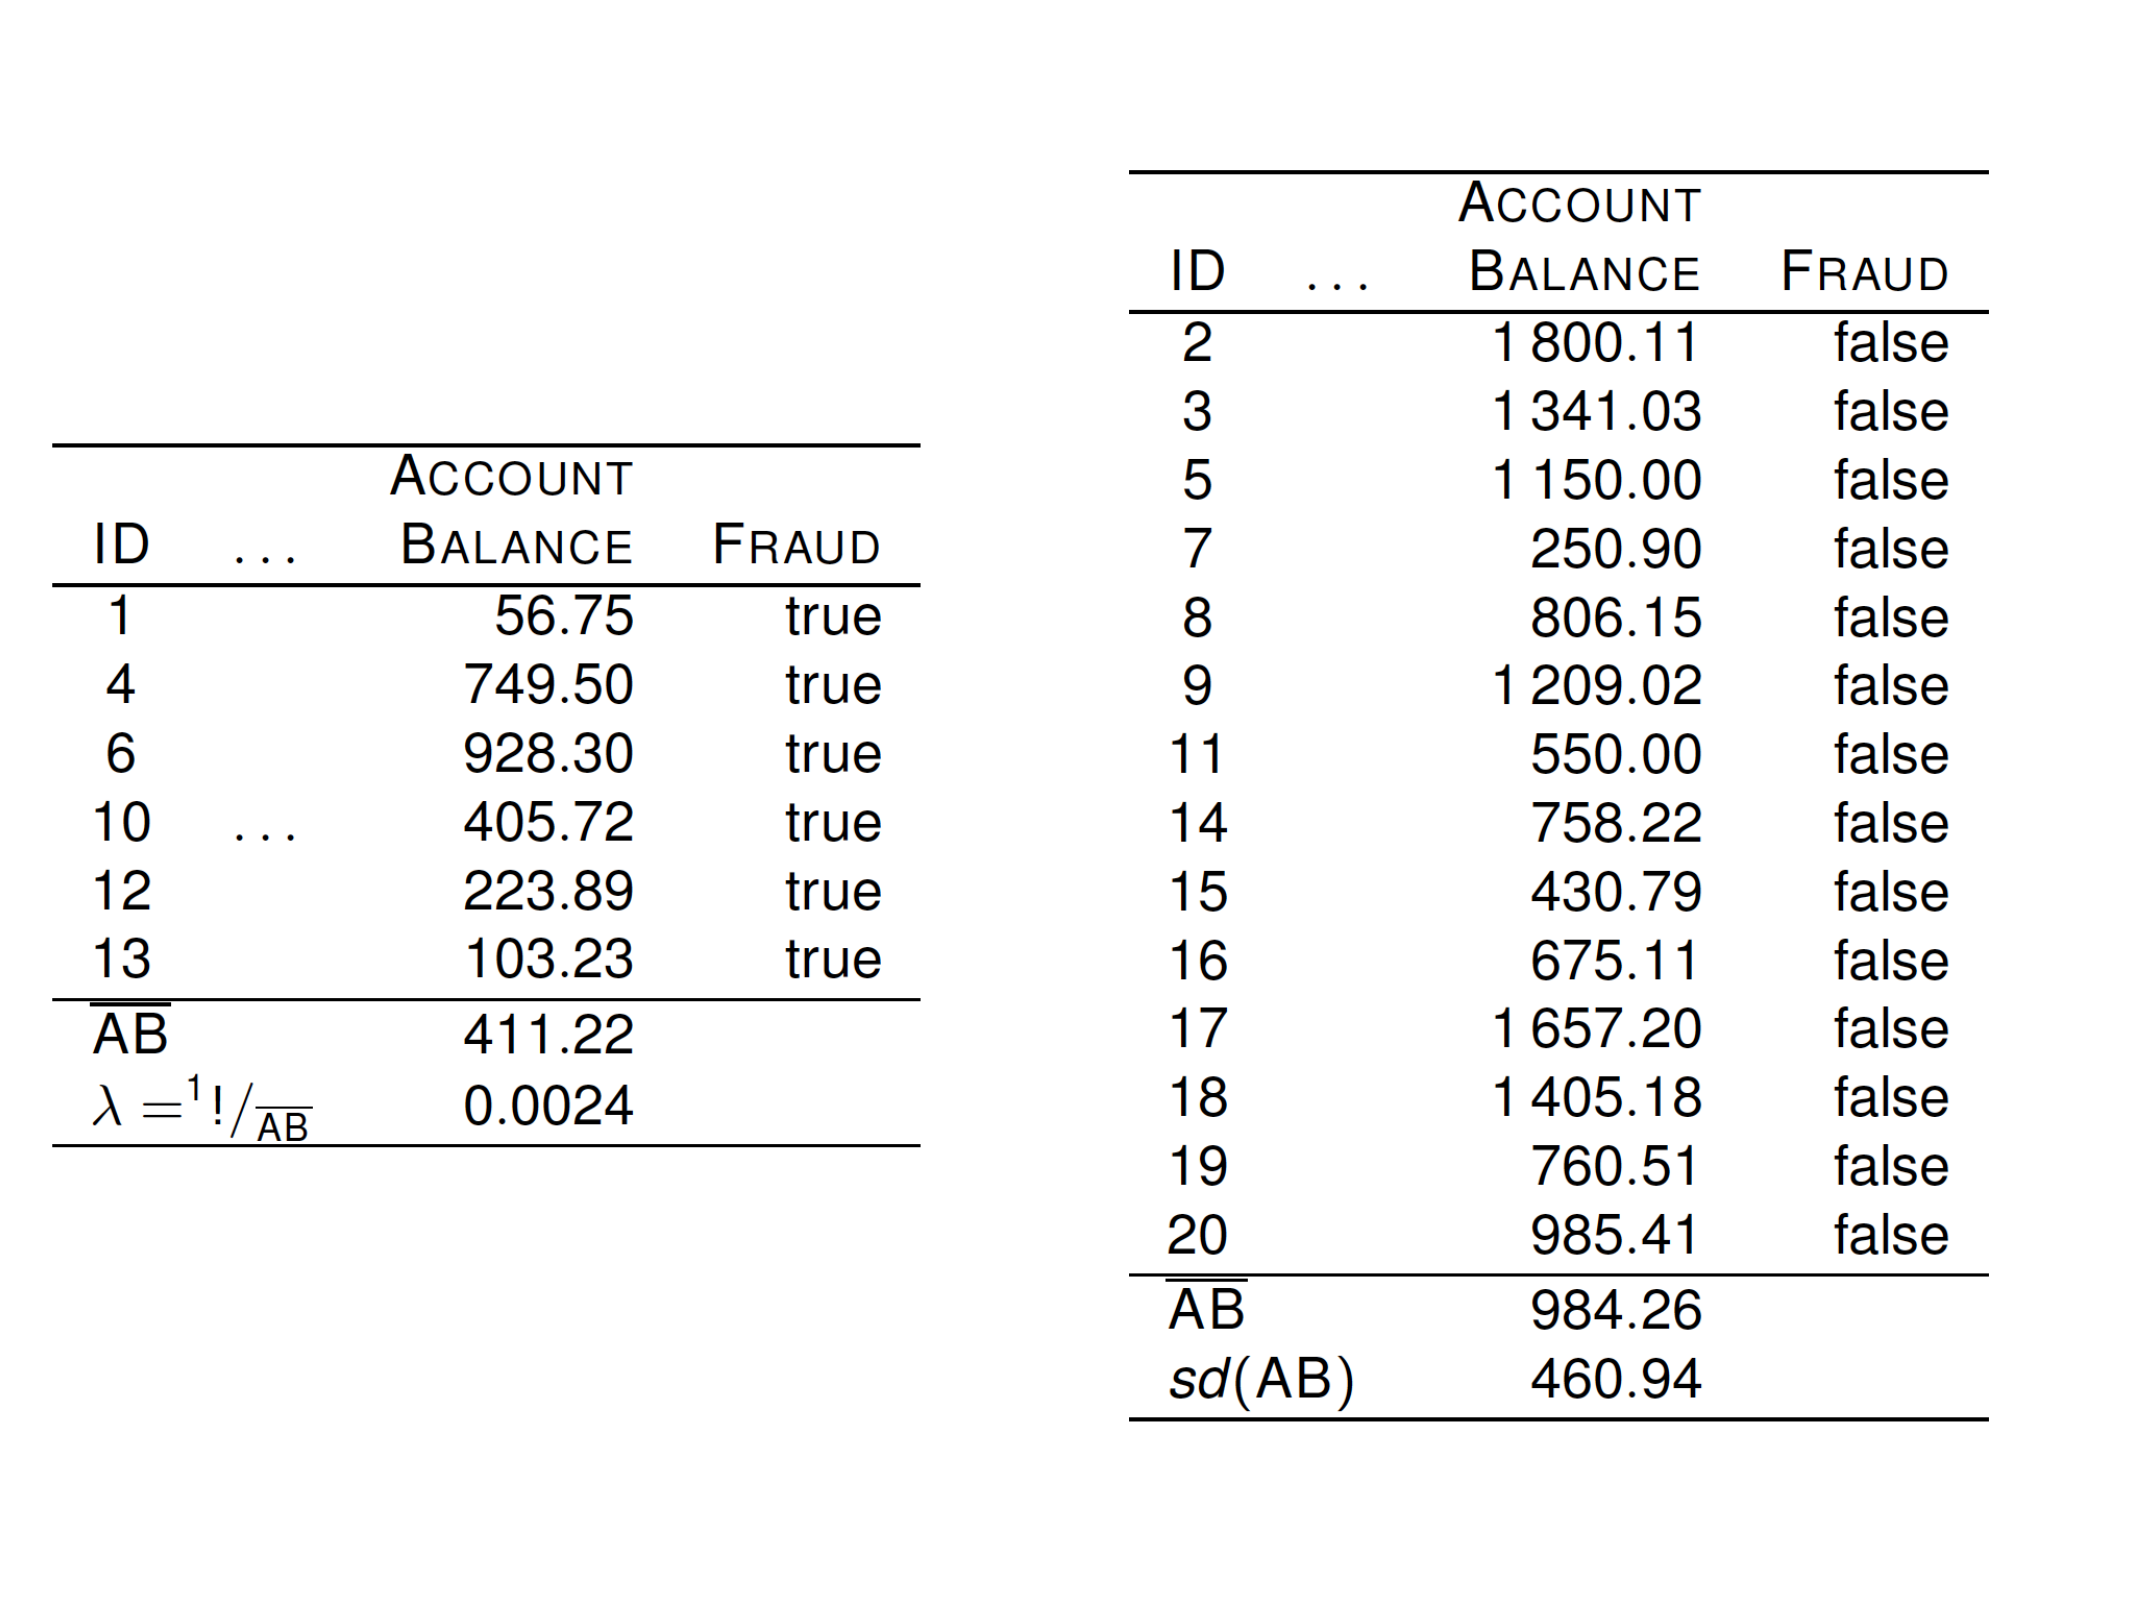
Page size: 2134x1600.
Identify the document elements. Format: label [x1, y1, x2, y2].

picture [45, 142, 2088, 1458]
